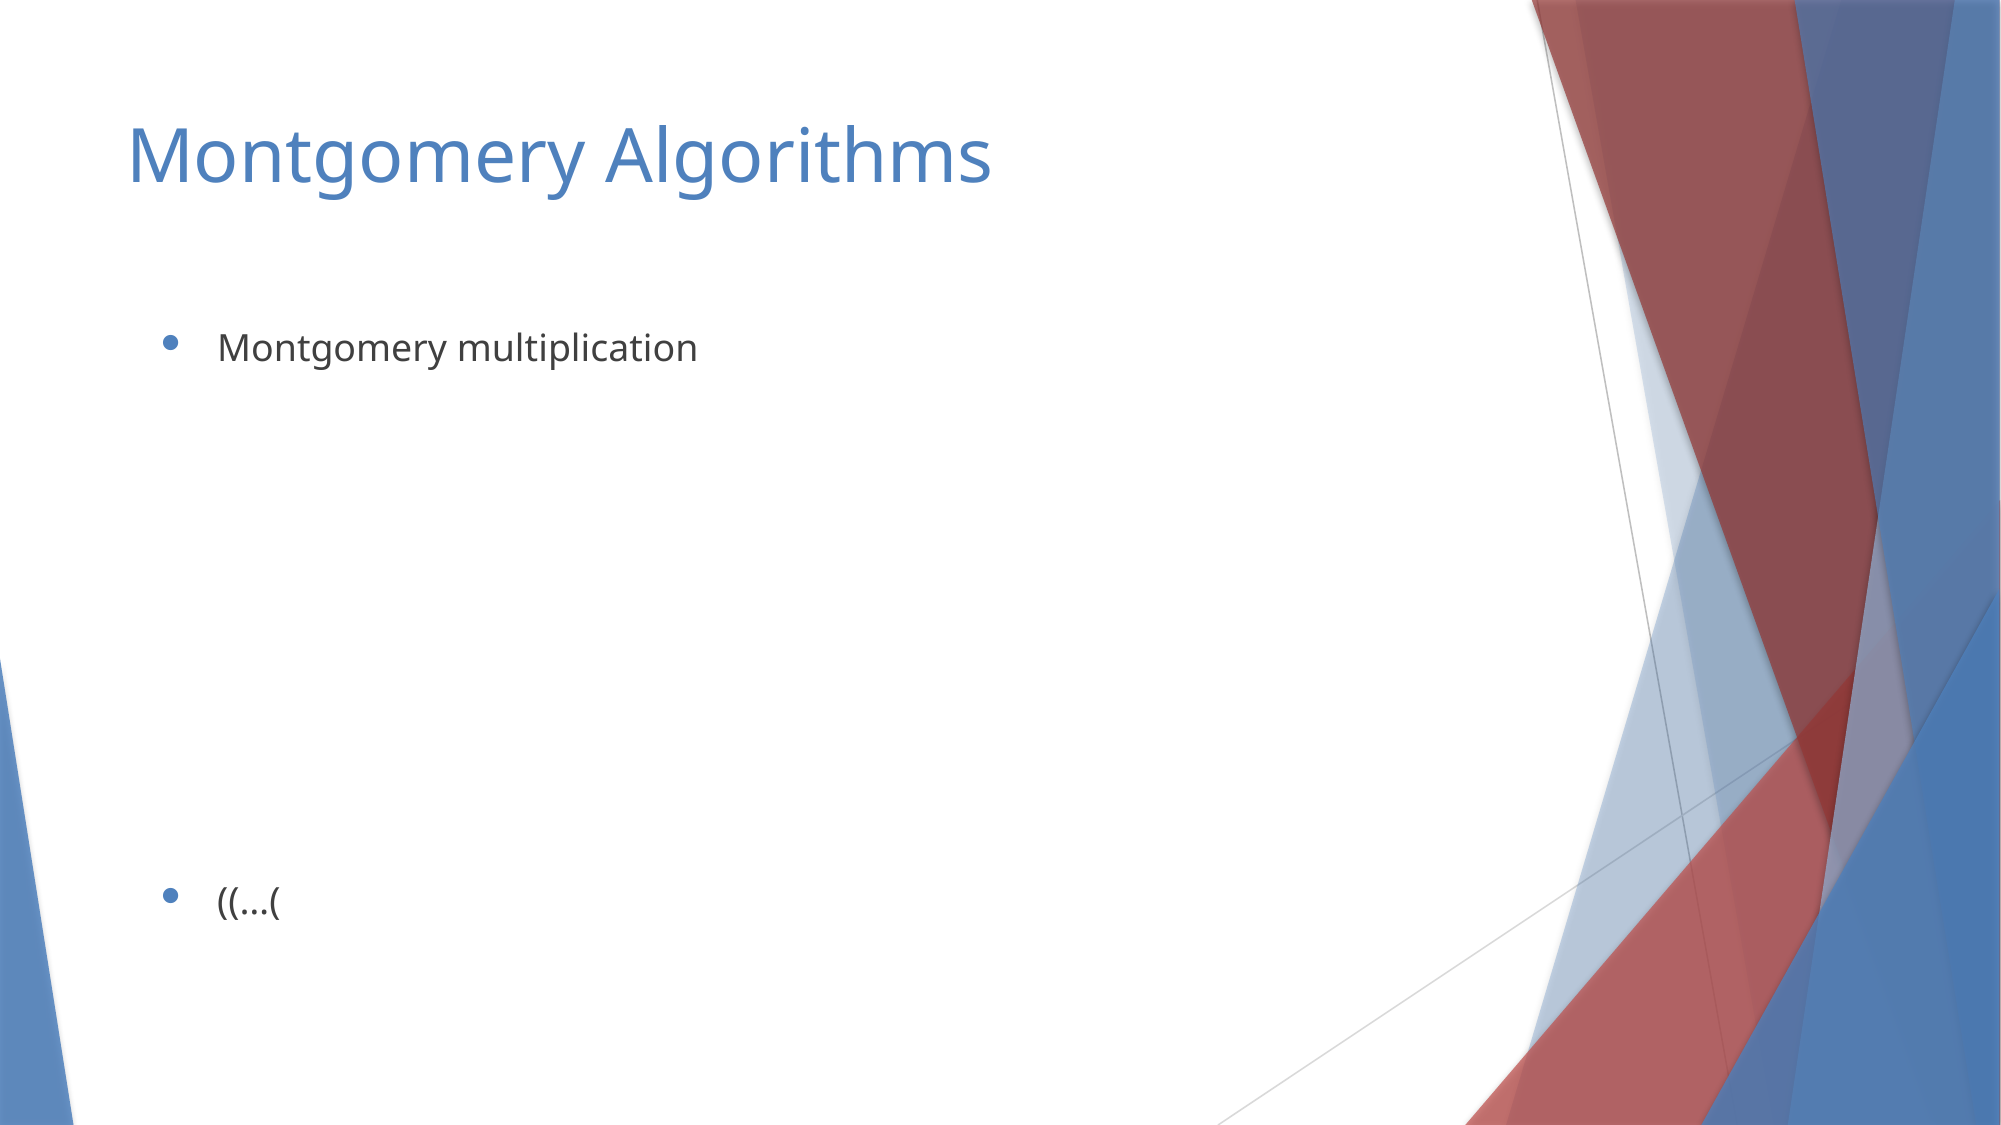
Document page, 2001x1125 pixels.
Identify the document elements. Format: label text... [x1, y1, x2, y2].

title Montgomery Algorithms [111, 99, 1522, 317]
